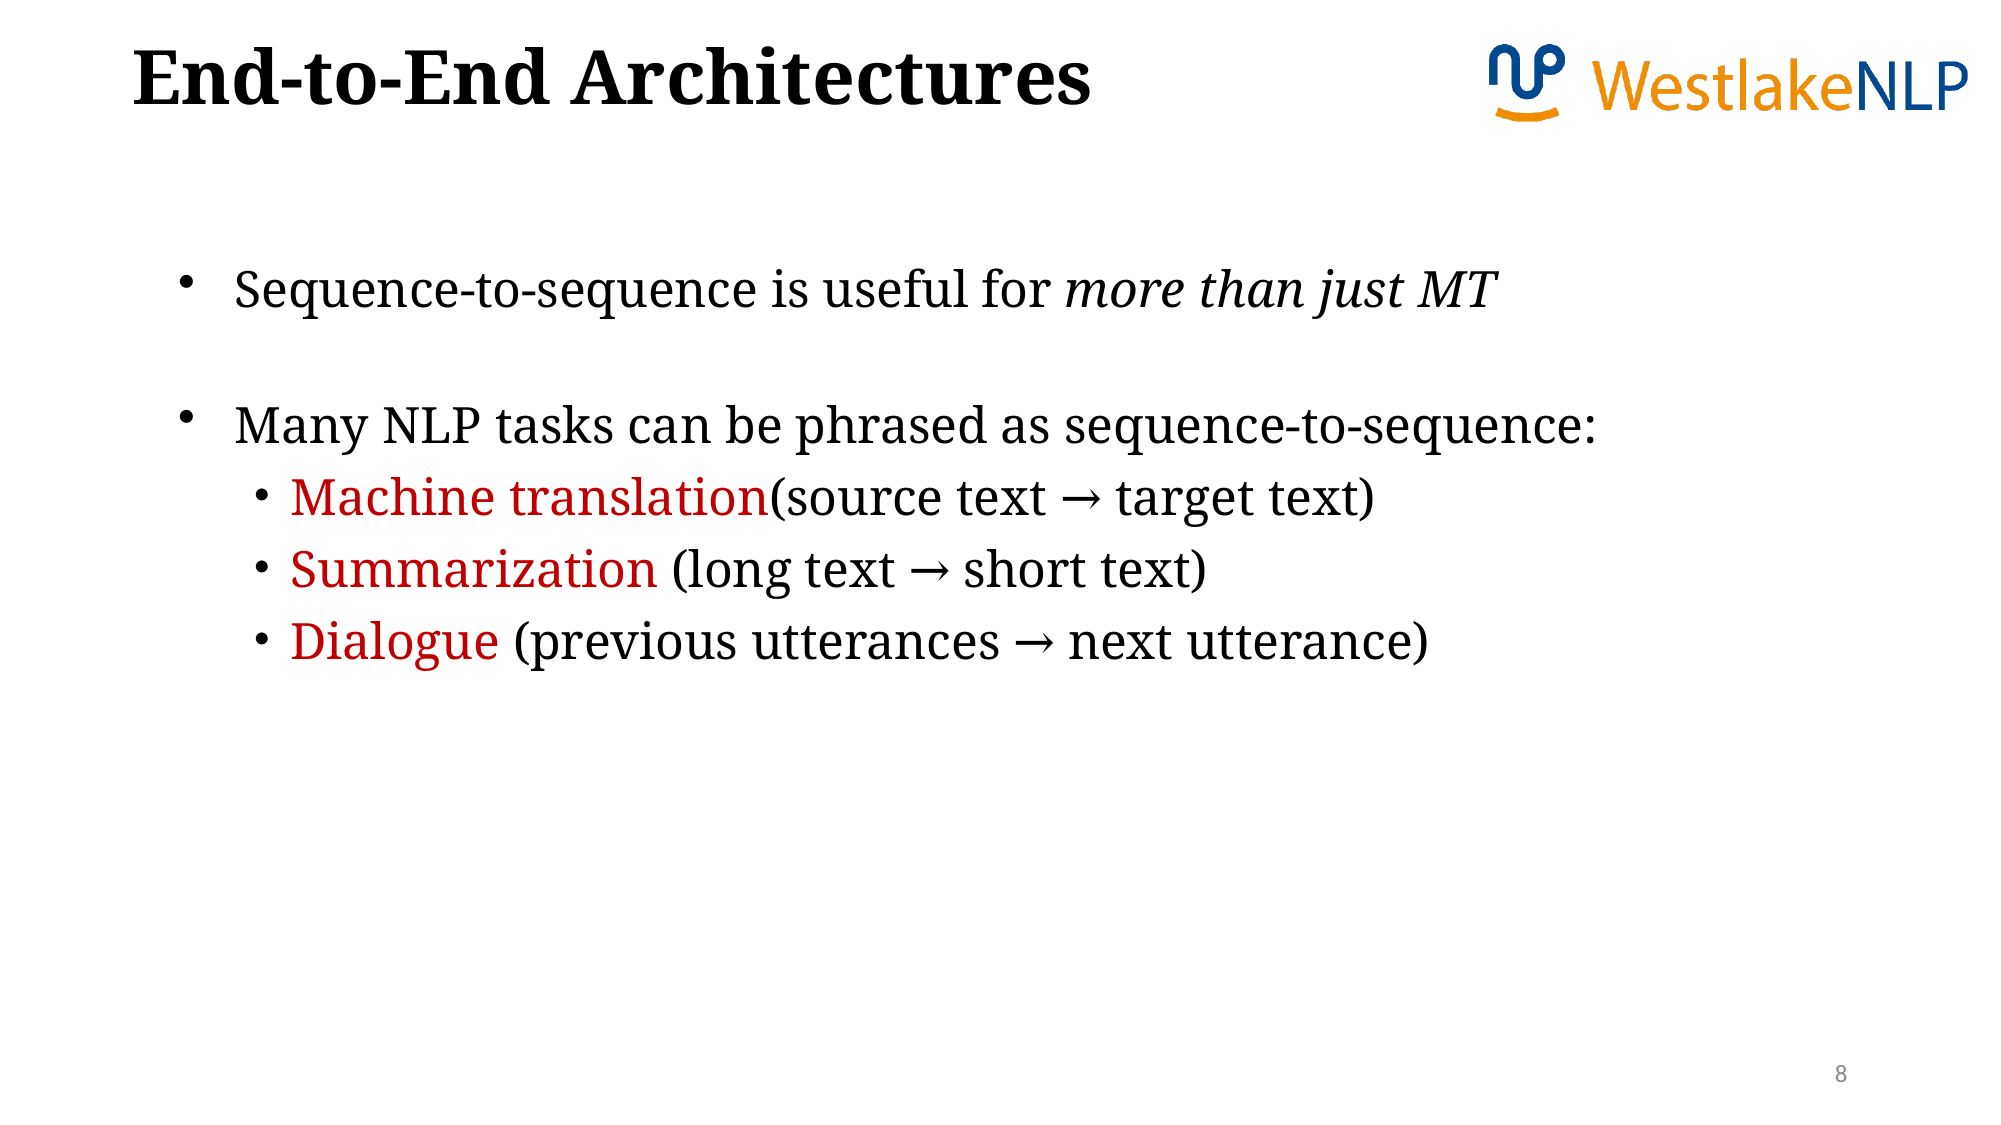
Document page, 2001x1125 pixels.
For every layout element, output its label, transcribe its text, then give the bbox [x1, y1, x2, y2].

picture [1459, 0, 2000, 170]
text_box End-to-End Architectures [117, 22, 1336, 128]
slide_number 8 [1412, 1042, 1863, 1103]
text_box Sequence-to-sequence is useful for more than just MT Many NLP tasks can be phrased as sequence-to-sequence: Machine translation(source text → target text) Summarization (long text → short text) Dialogue (previous utterances → next utterance) [176, 255, 1611, 814]
